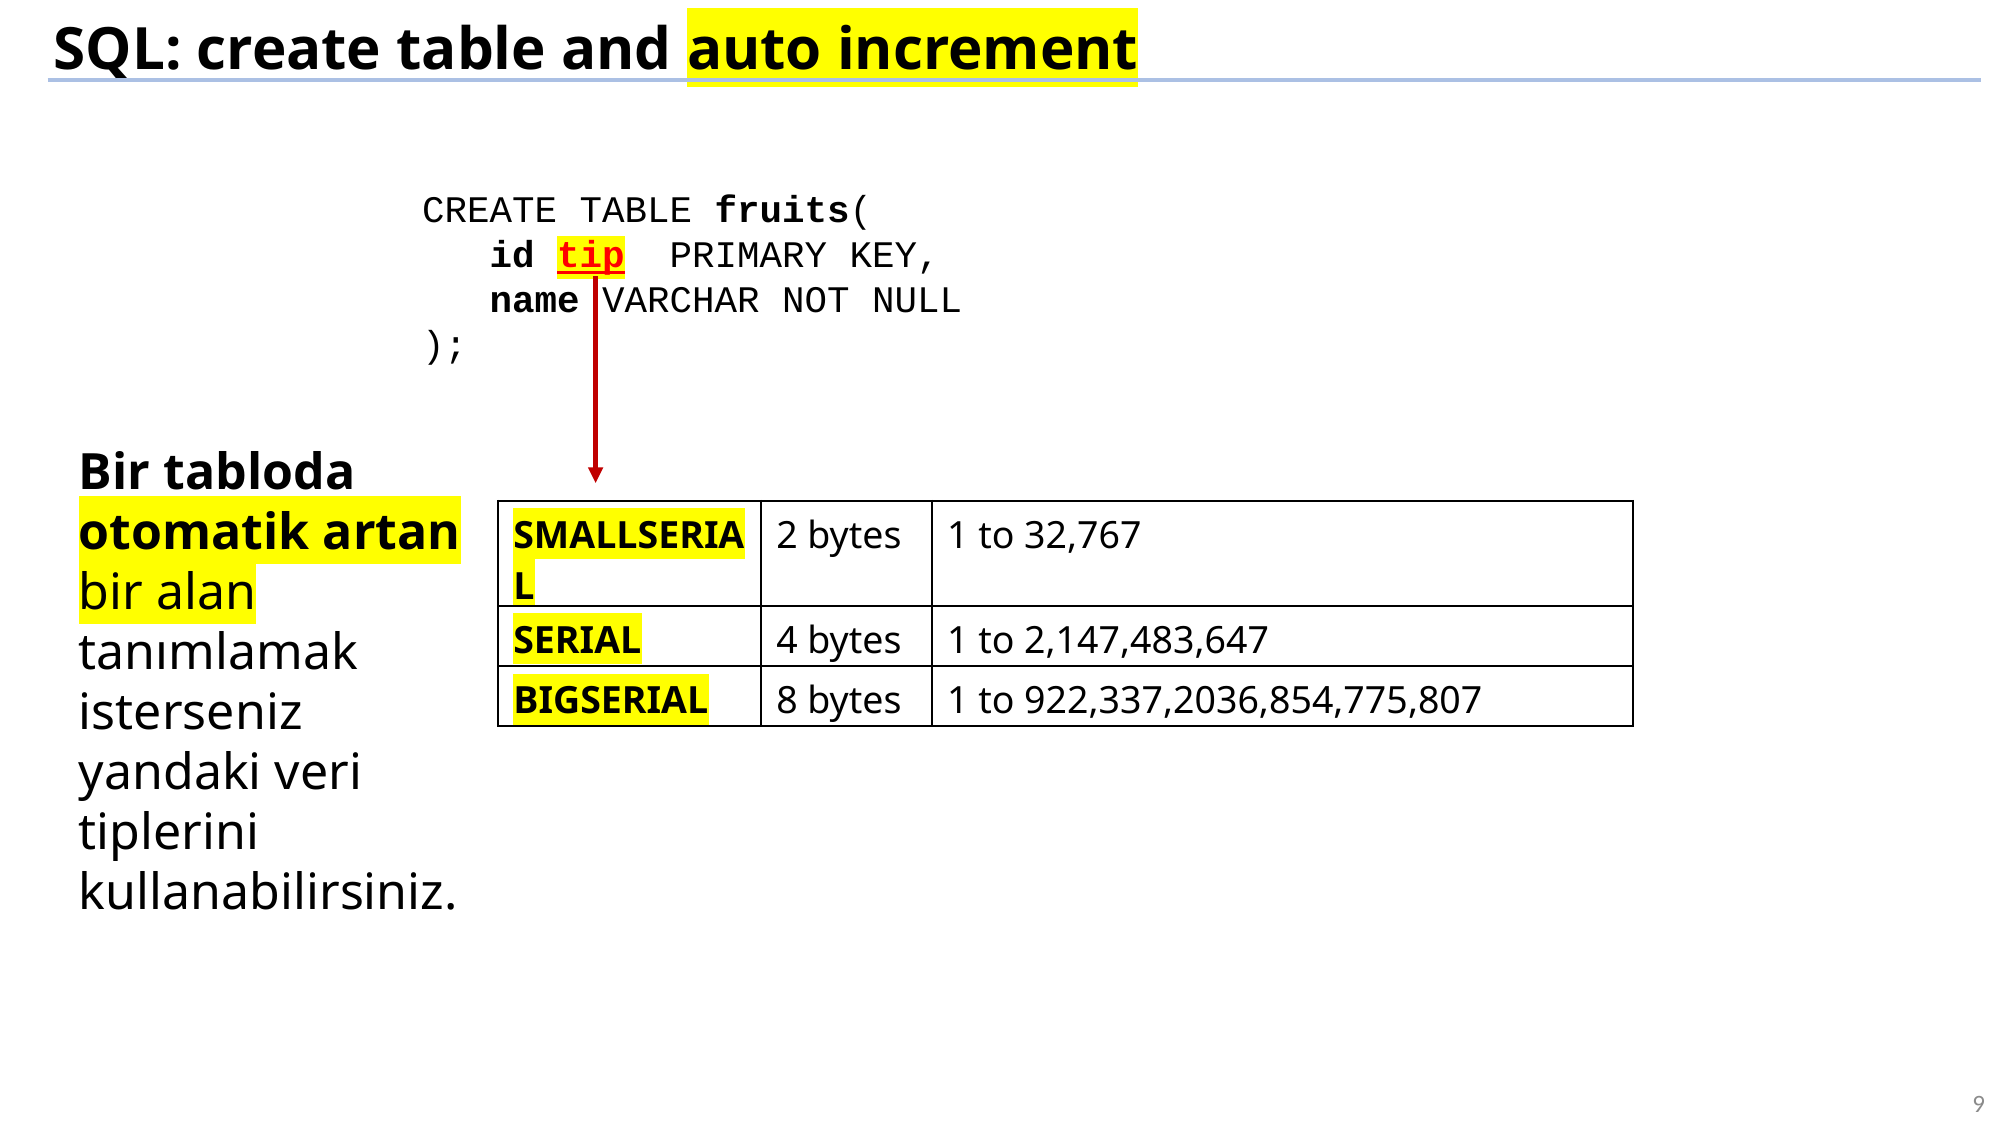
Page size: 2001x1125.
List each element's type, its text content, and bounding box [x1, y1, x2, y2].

text_box Bir tabloda otomatik artan bir alan tanımlamak isterseniz yandaki veri tiplerini kullanabilirsiniz. [64, 432, 478, 927]
text_box CREATE TABLE fruits( id tip PRIMARY KEY, name VARCHAR NOT NULL ); [407, 177, 1408, 373]
table_cell BIGSERIAL [499, 667, 760, 725]
table_cell SERIAL [499, 607, 760, 665]
slide_number 9 [1550, 1083, 2000, 1122]
table_header 2 bytes [762, 502, 931, 605]
table_header 1 to 32,767 [933, 502, 1632, 605]
table_cell 8 bytes [762, 667, 931, 725]
text_box SQL: create table and auto increment [38, 6, 1808, 96]
table_cell 4 bytes [762, 607, 931, 665]
table_cell 1 to 2,147,483,647 [933, 607, 1632, 665]
table_header SMALLSERIAL [499, 502, 760, 605]
table_cell 1 to 922,337,2036,854,775,807 [933, 667, 1632, 725]
